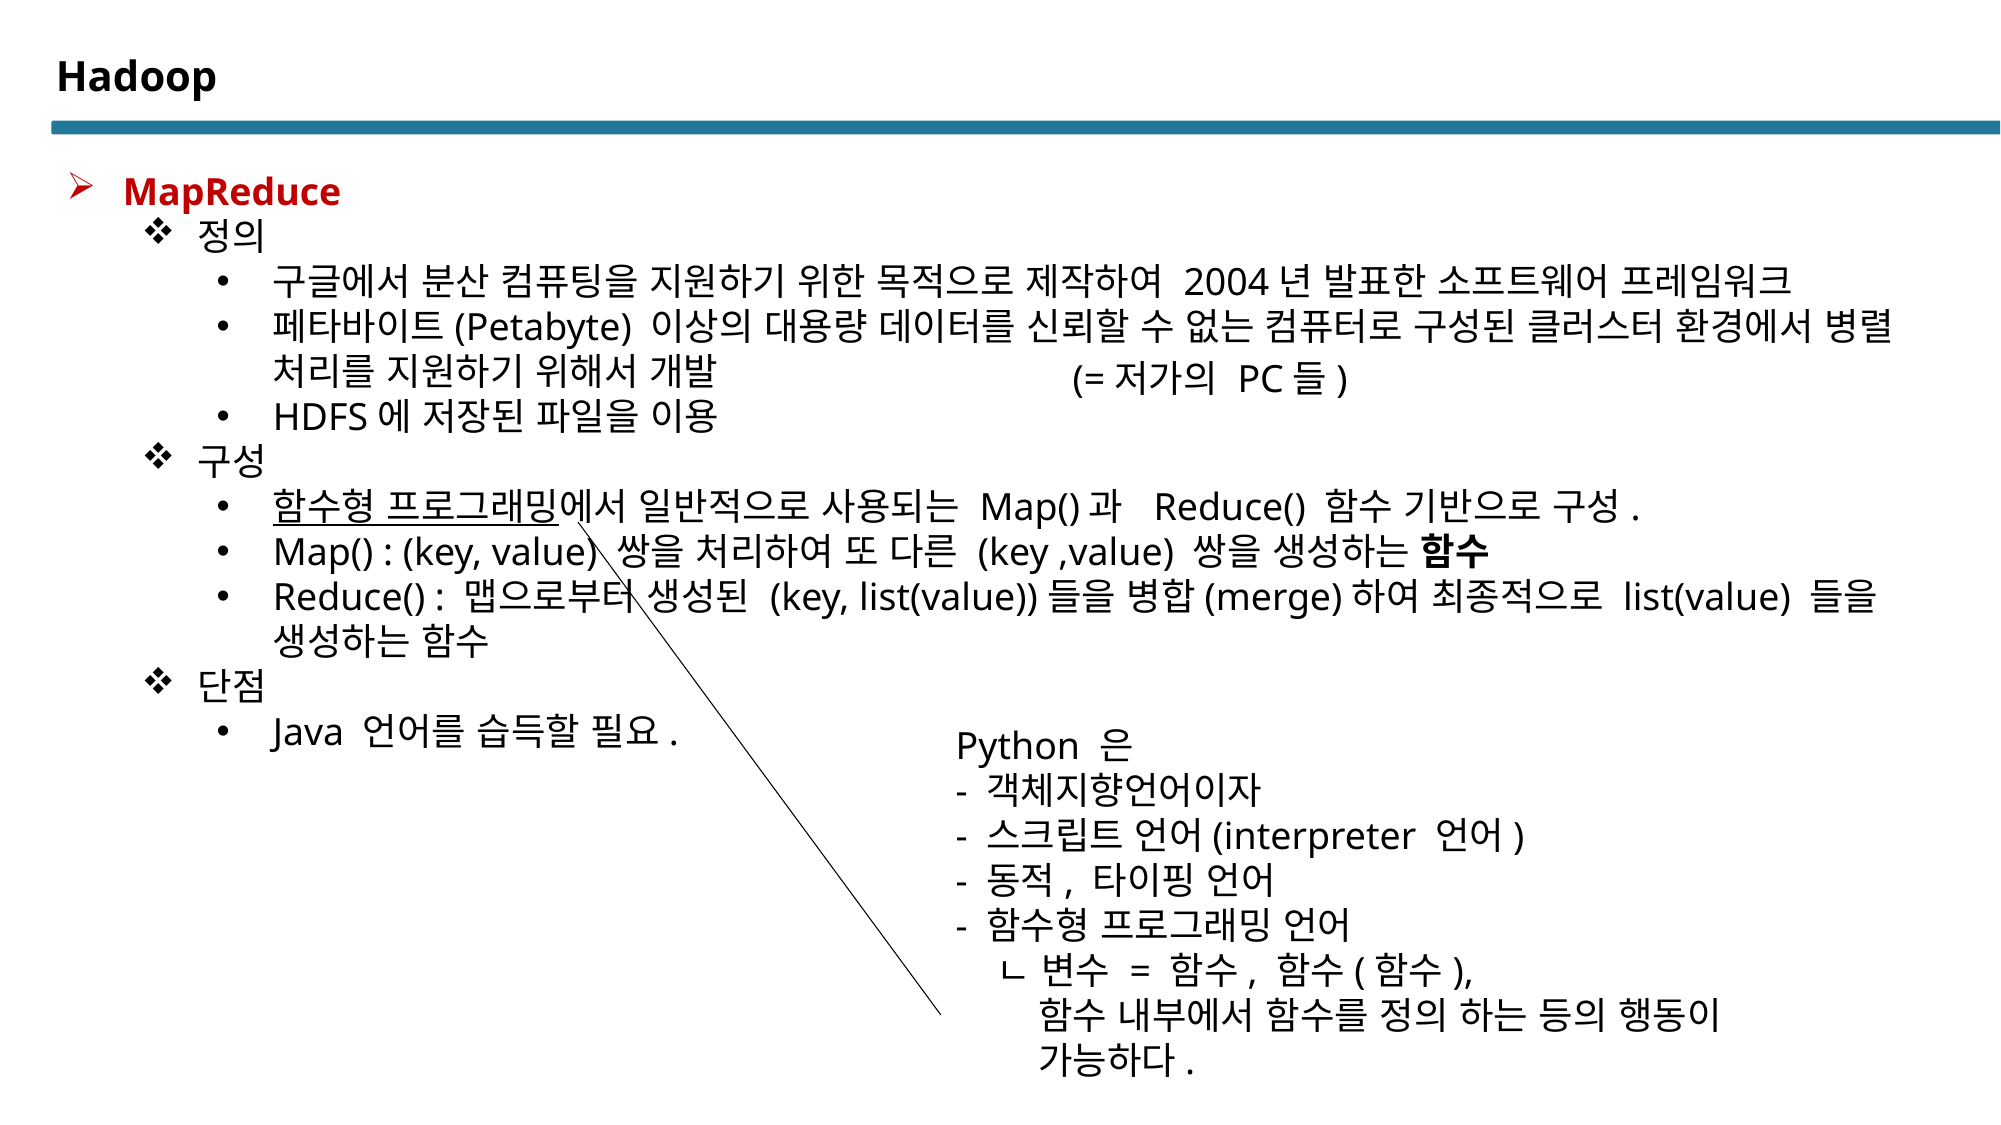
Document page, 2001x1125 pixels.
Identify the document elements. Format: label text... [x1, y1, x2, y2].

title Hadoop [40, 47, 1842, 119]
text_box (=저가의 PC들) [1057, 347, 1470, 408]
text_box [577, 521, 941, 1018]
text_box MapReduce 정의 구글에서 분산 컴퓨팅을 지원하기 위한 목적으로 제작하여 2004년 발표한 소프트웨어 프레임워크 페타바이트(Petabyte) 이상의 대용량 데이터를 신뢰할 수 없는 컴퓨터로 구성된 클러스터 환경에서 병렬 처리를 지원하기 위해서 개발 HDFS에 저장된 파일을 이용 구성 함수형 프로그래밍에서 일반적으로 사용되는 Map()과 Reduce() 함수 기반으로 구성. Map() : (key, value) 쌍을 처리하여 또 다른 (key ,value) 쌍을 생성하는 함수 Reduce() : 맵으로부터 생성된 (key, list(value))들을 병합(merge)하여 최종적으로 list(value) 들을 생성하는 함수 단점 Java 언어를 습득할 필요. [51, 160, 1943, 761]
text_box Python 은 - 객체지향언어이자 - 스크립트 언어(interpreter 언어) - 동적, 타이핑 언어 - 함수형 프로그래밍 언어 ㄴ 변수 = 함수, 함수(함수), 함수 내부에서 함수를 정의 하는 등의 행동이 가능하다. 단, Java는 함수형 프로그래밍을 지원되지 않고 이를 위해 8버전에서 Lambda를 제공한다. Spark 에서 Java 기반에서 돌아갈 수 있도록 만든 언어가 Scalar이다. [940, 714, 1825, 1125]
